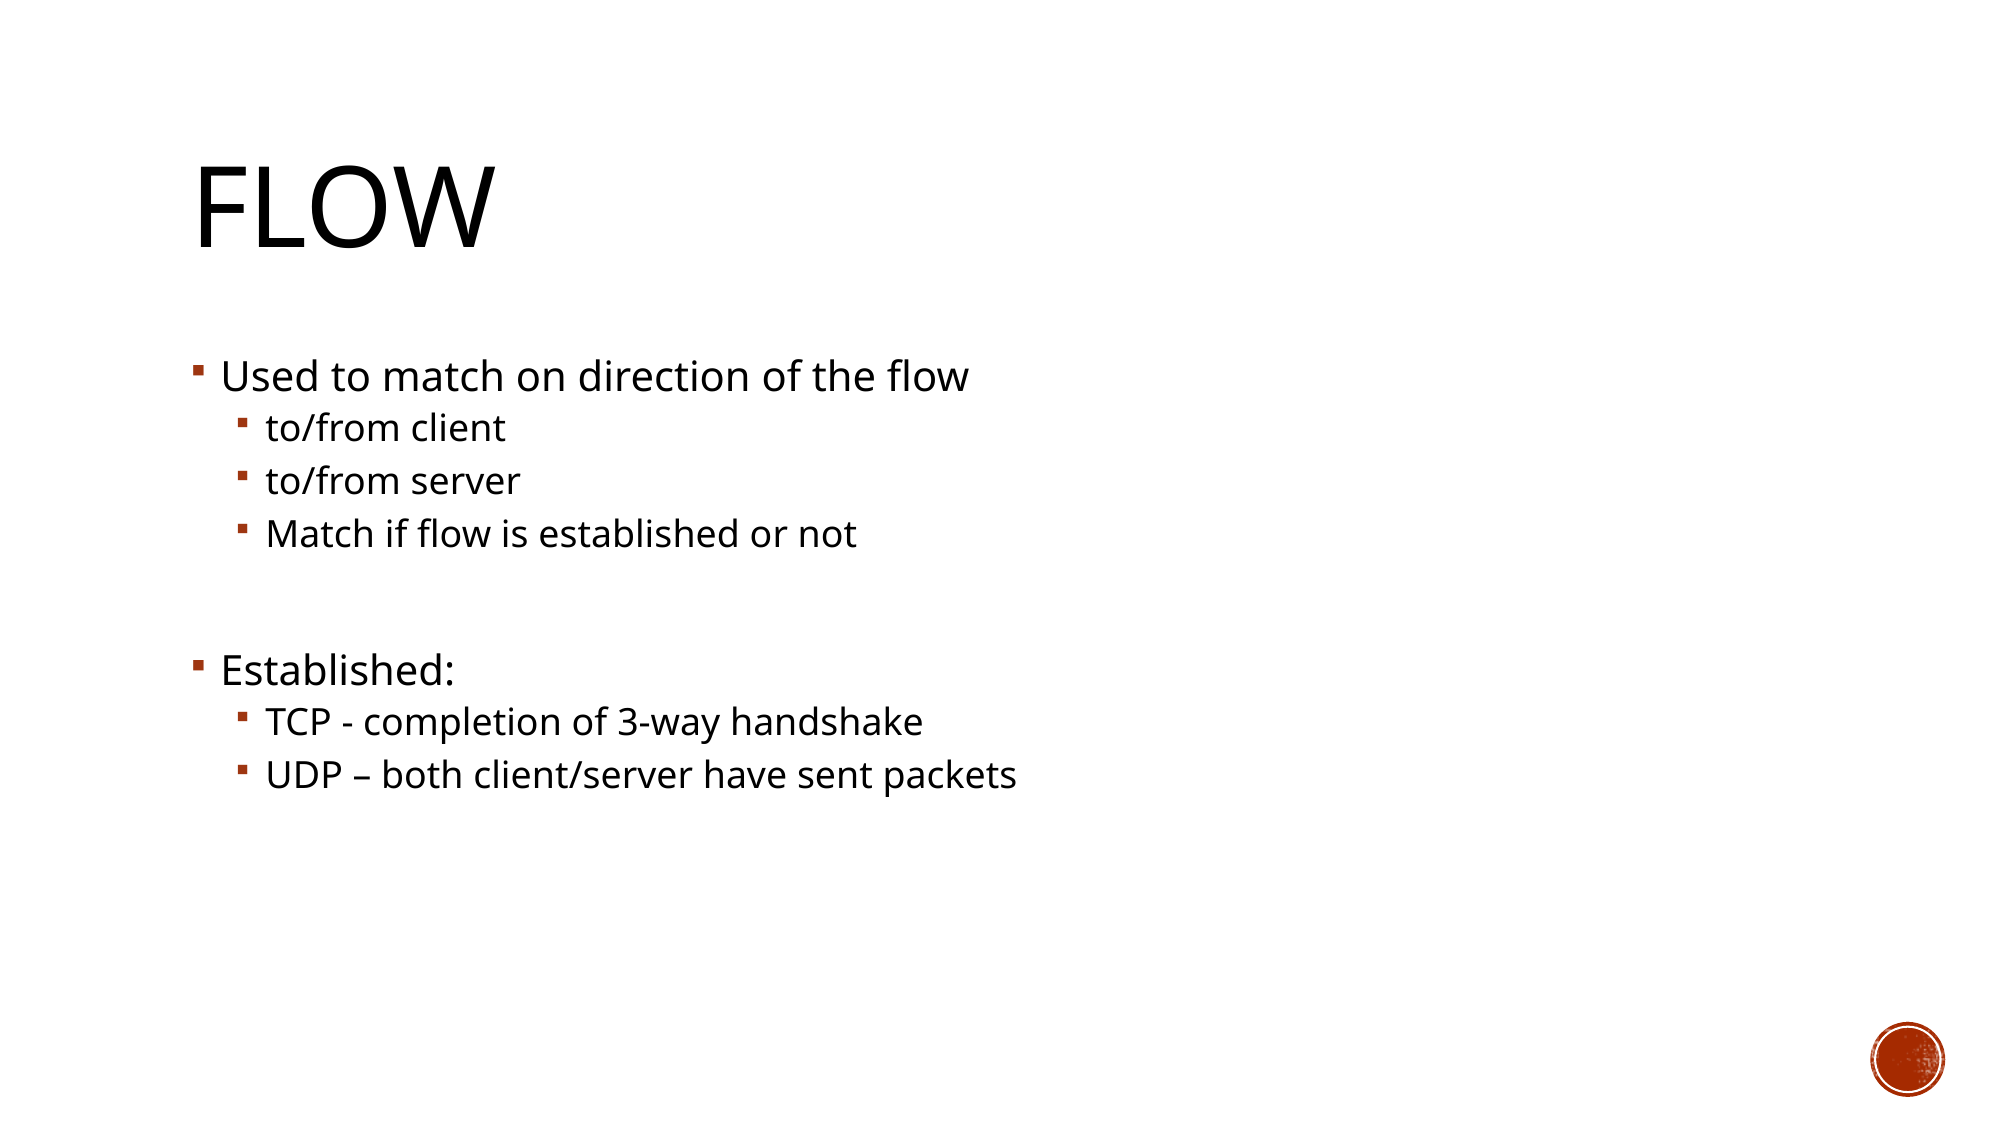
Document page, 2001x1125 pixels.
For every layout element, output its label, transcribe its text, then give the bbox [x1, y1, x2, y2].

title FLow [175, 79, 1826, 344]
list Used to match on direction of the flow to/from client to/from server Match if flow is established or not Established: TCP - completion of 3-way handshake UDP – both client/server have sent packets [175, 348, 1826, 1013]
